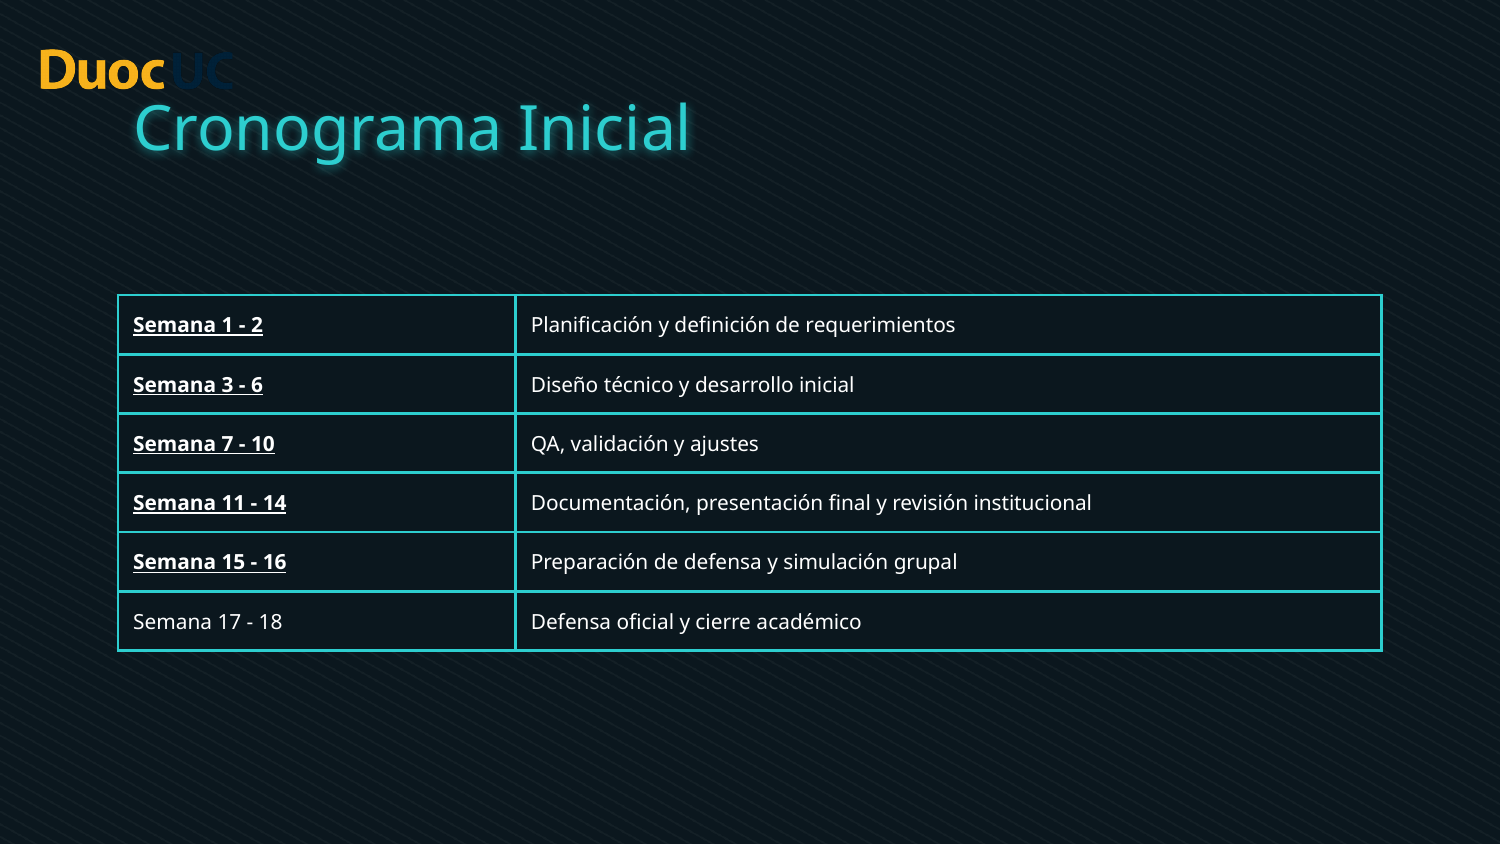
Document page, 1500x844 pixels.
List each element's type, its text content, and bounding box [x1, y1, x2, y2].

table_cell Preparación de defensa y simulación grupal [517, 533, 1380, 590]
title Cronograma Inicial [118, 72, 1382, 167]
table_cell QA, validación y ajustes [517, 415, 1380, 471]
picture [37, 33, 233, 95]
table_cell Documentación, presentación final y revisión institucional [517, 474, 1380, 531]
table_cell Diseño técnico y desarrollo inicial [517, 356, 1380, 412]
table_header Planificación y definición de requerimientos [517, 296, 1380, 353]
table_cell Semana 15 - 16 [119, 533, 514, 590]
table_cell Semana 11 - 14 [119, 474, 514, 531]
table_cell Semana 7 - 10 [119, 415, 514, 471]
table_cell Semana 17 - 18 [119, 593, 514, 649]
table_header Semana 1 - 2 [119, 296, 514, 353]
table_cell Semana 3 - 6 [119, 356, 514, 412]
table_cell Defensa oficial y cierre académico [517, 593, 1380, 649]
